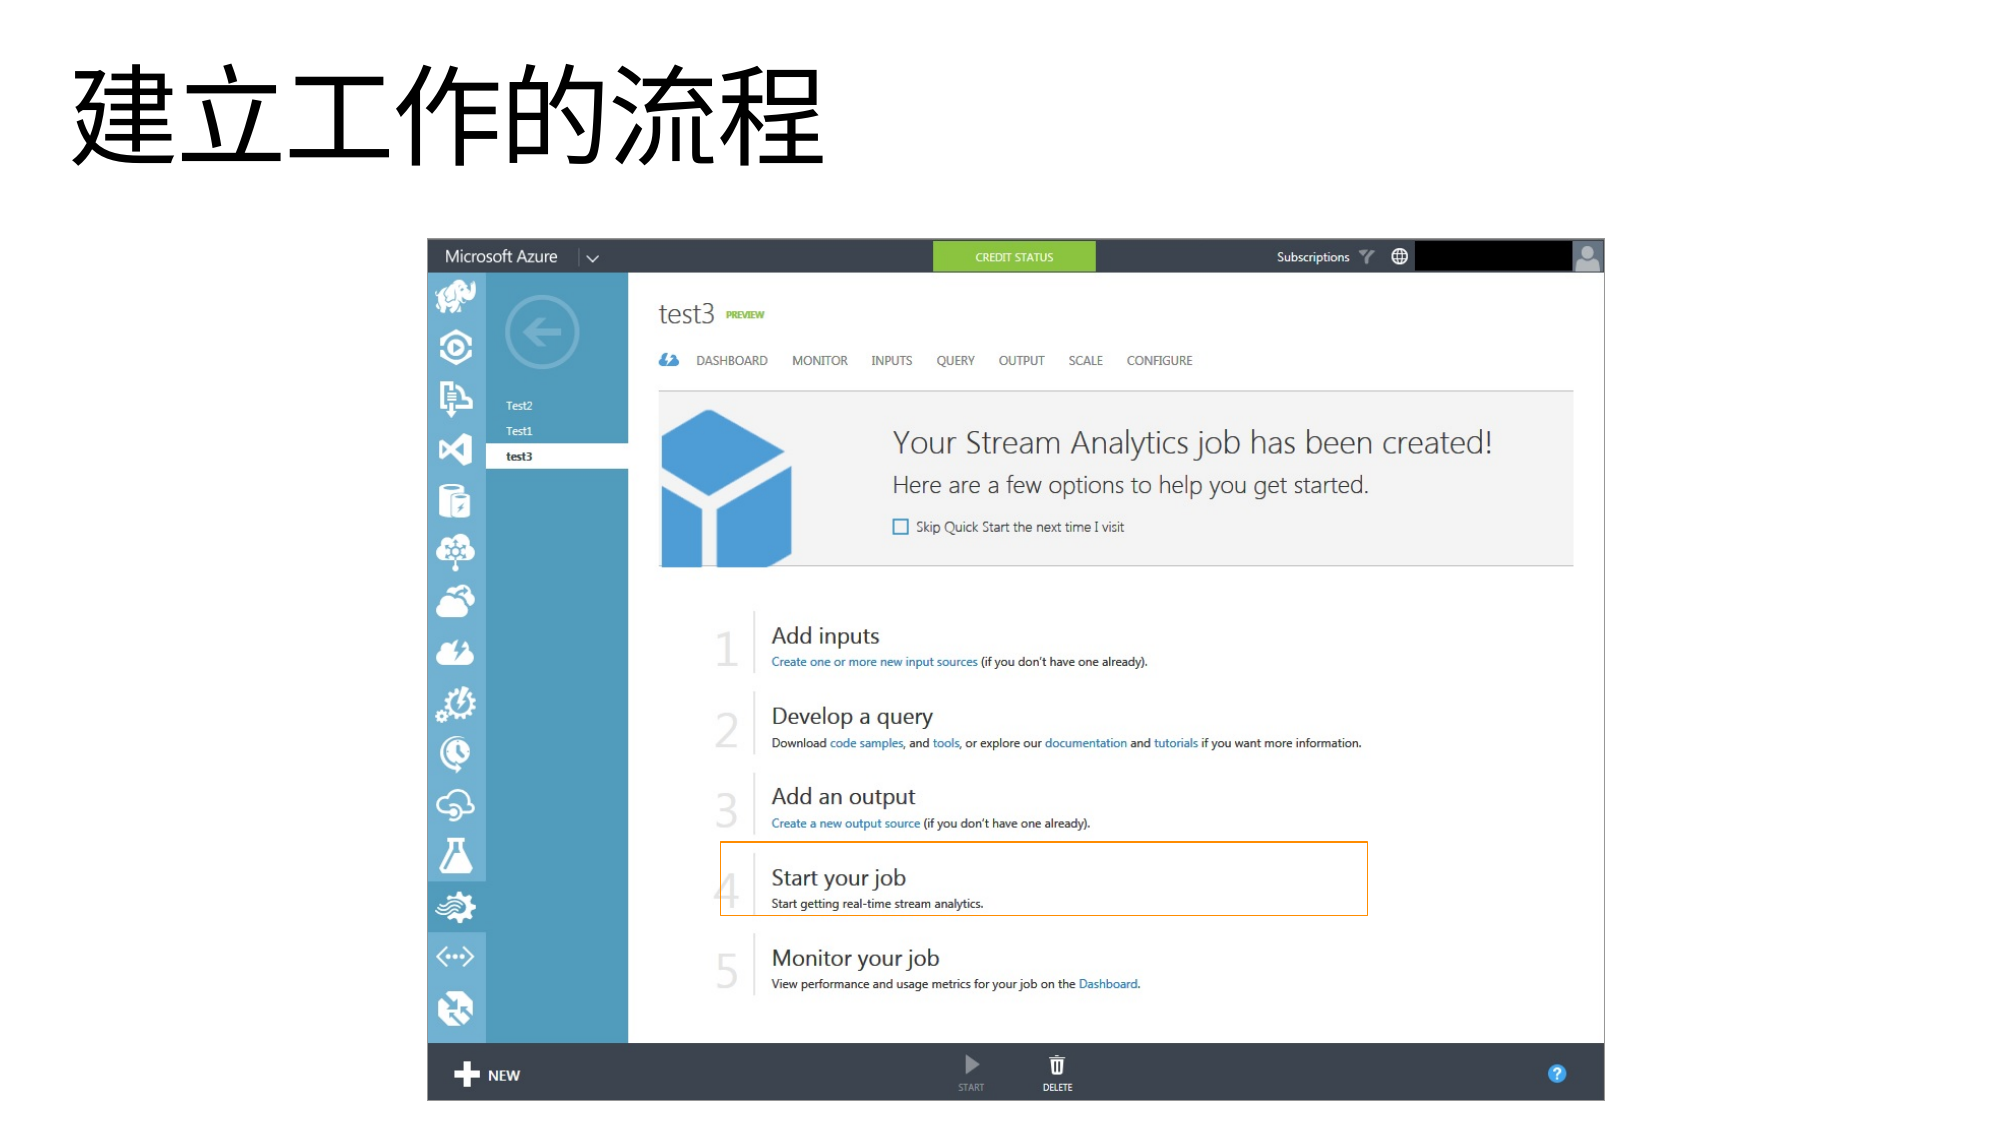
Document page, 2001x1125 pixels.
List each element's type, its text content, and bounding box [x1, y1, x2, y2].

title 建立工作的流程 [44, 47, 1957, 196]
picture [427, 238, 1605, 1102]
